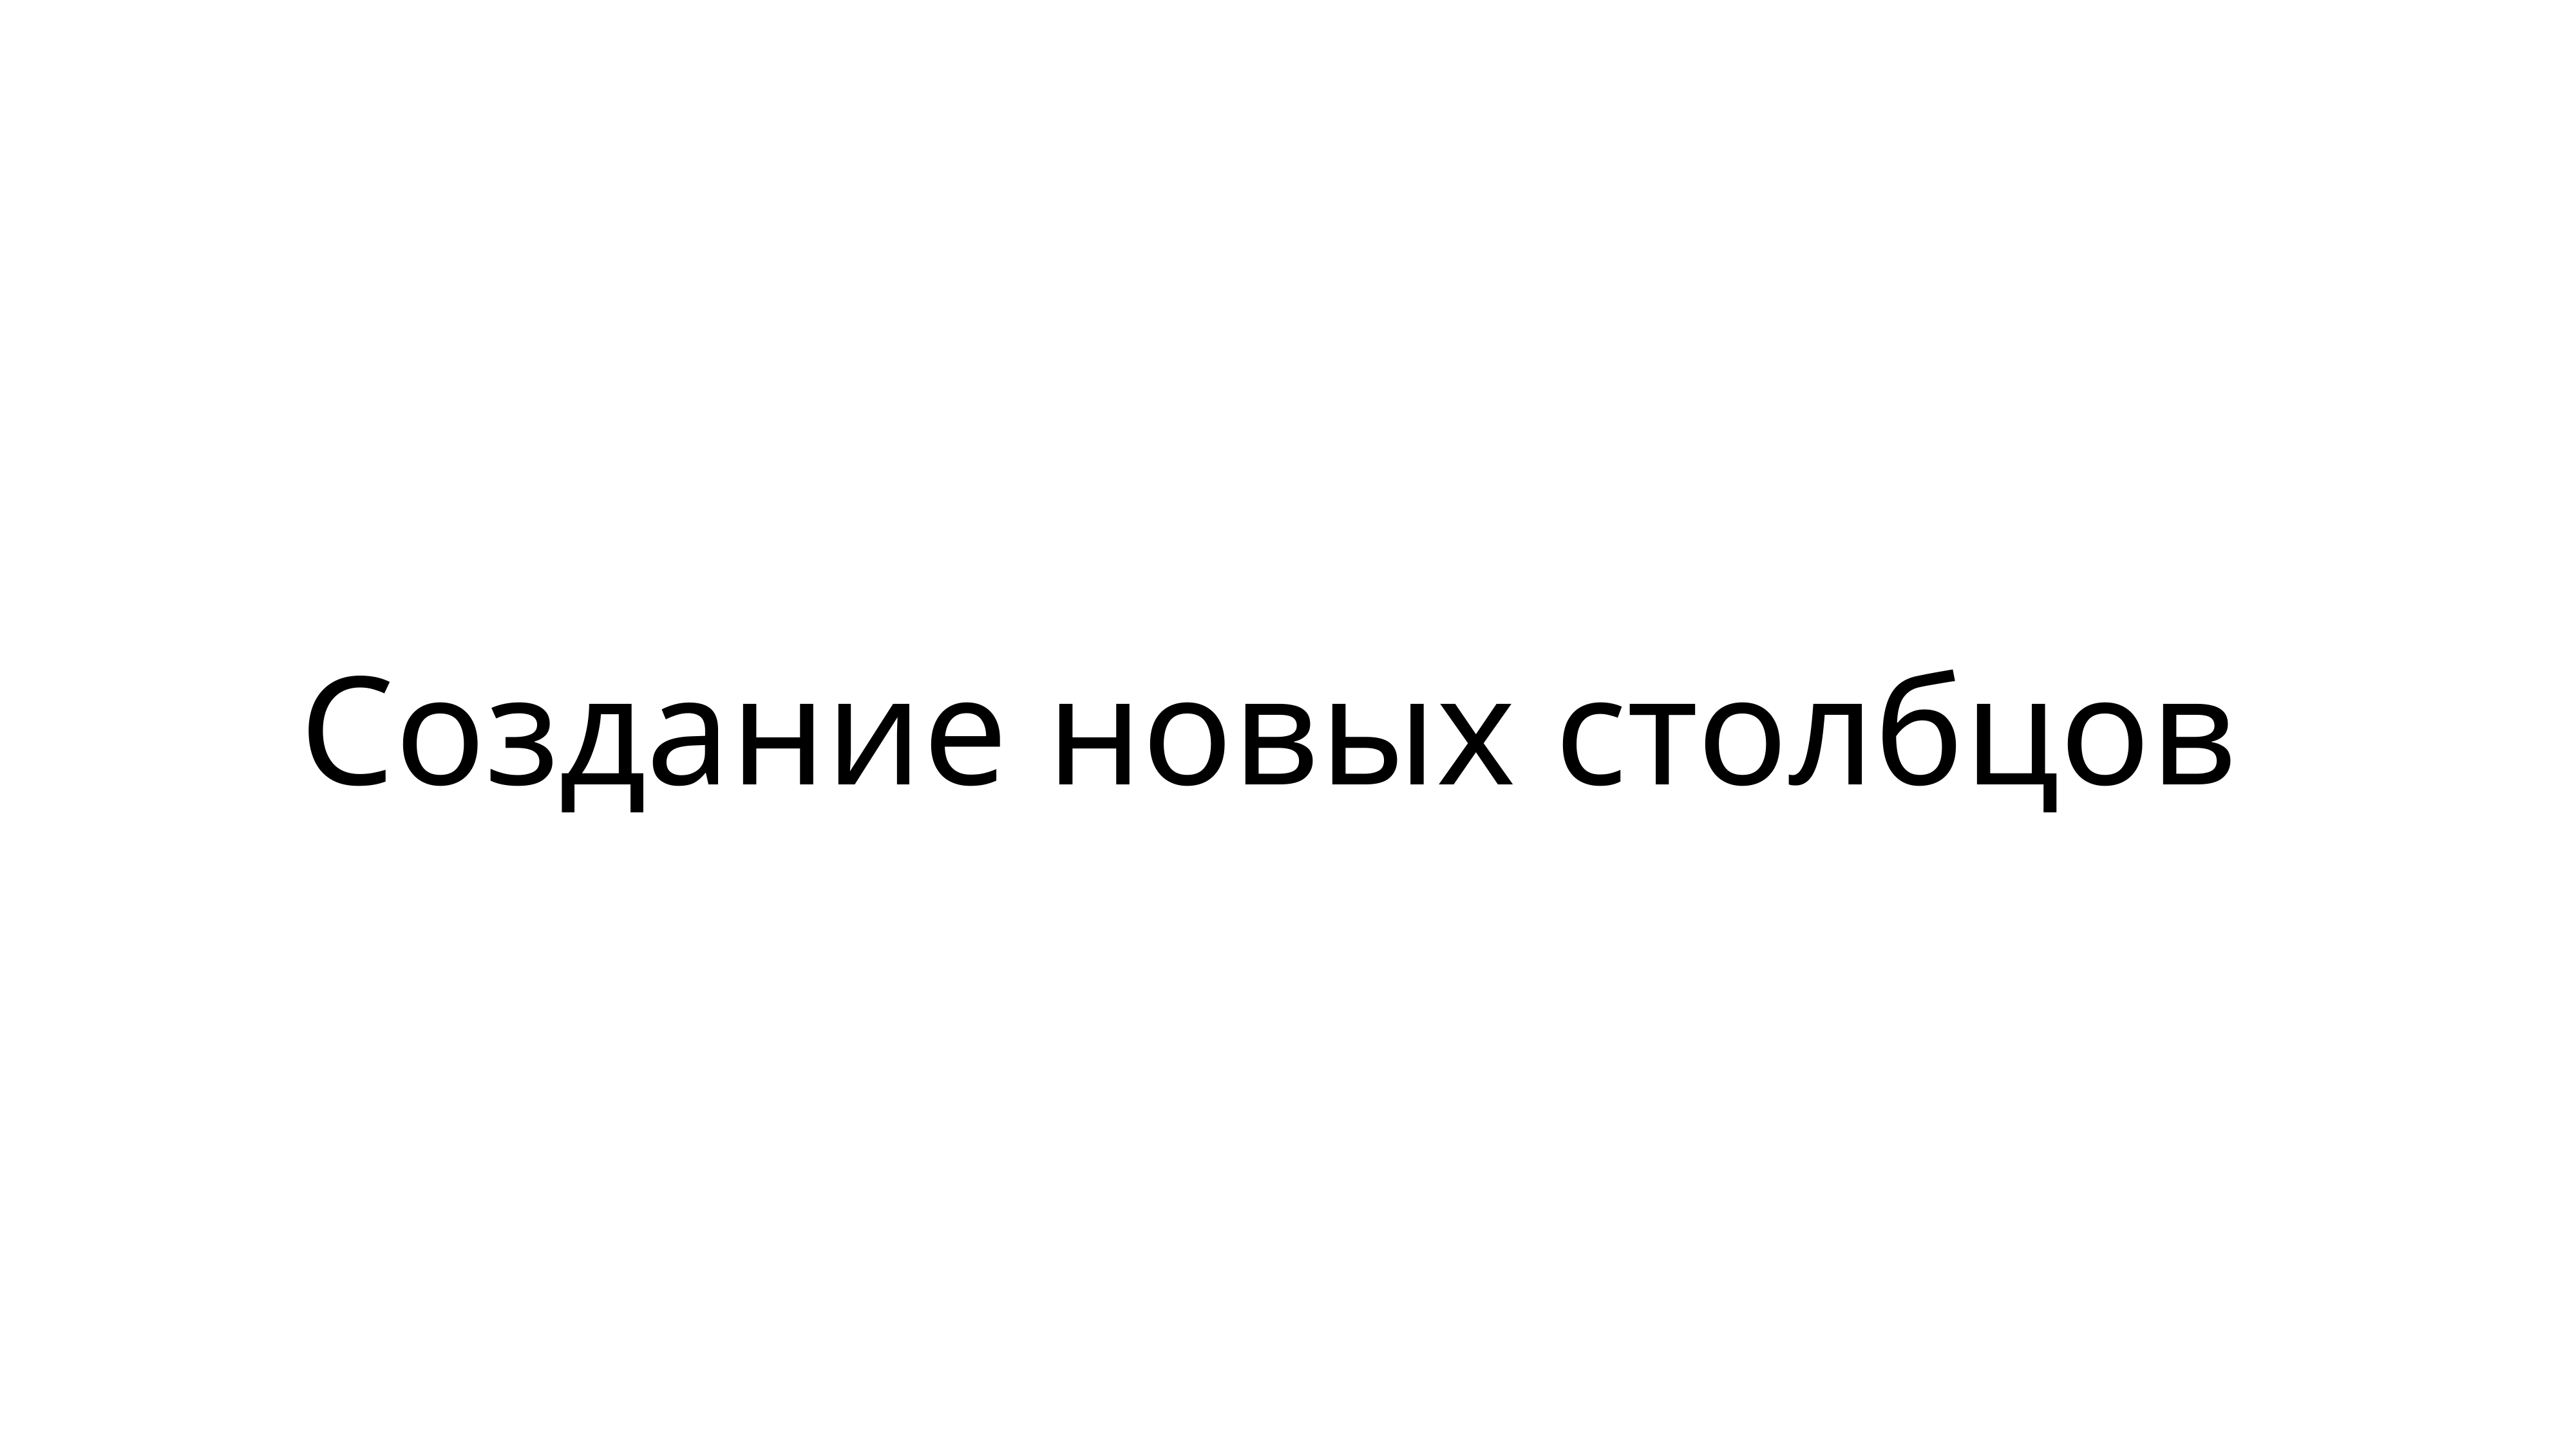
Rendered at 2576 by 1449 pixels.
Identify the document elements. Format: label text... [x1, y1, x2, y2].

title Создание новых столбцов [187, 478, 2389, 971]
